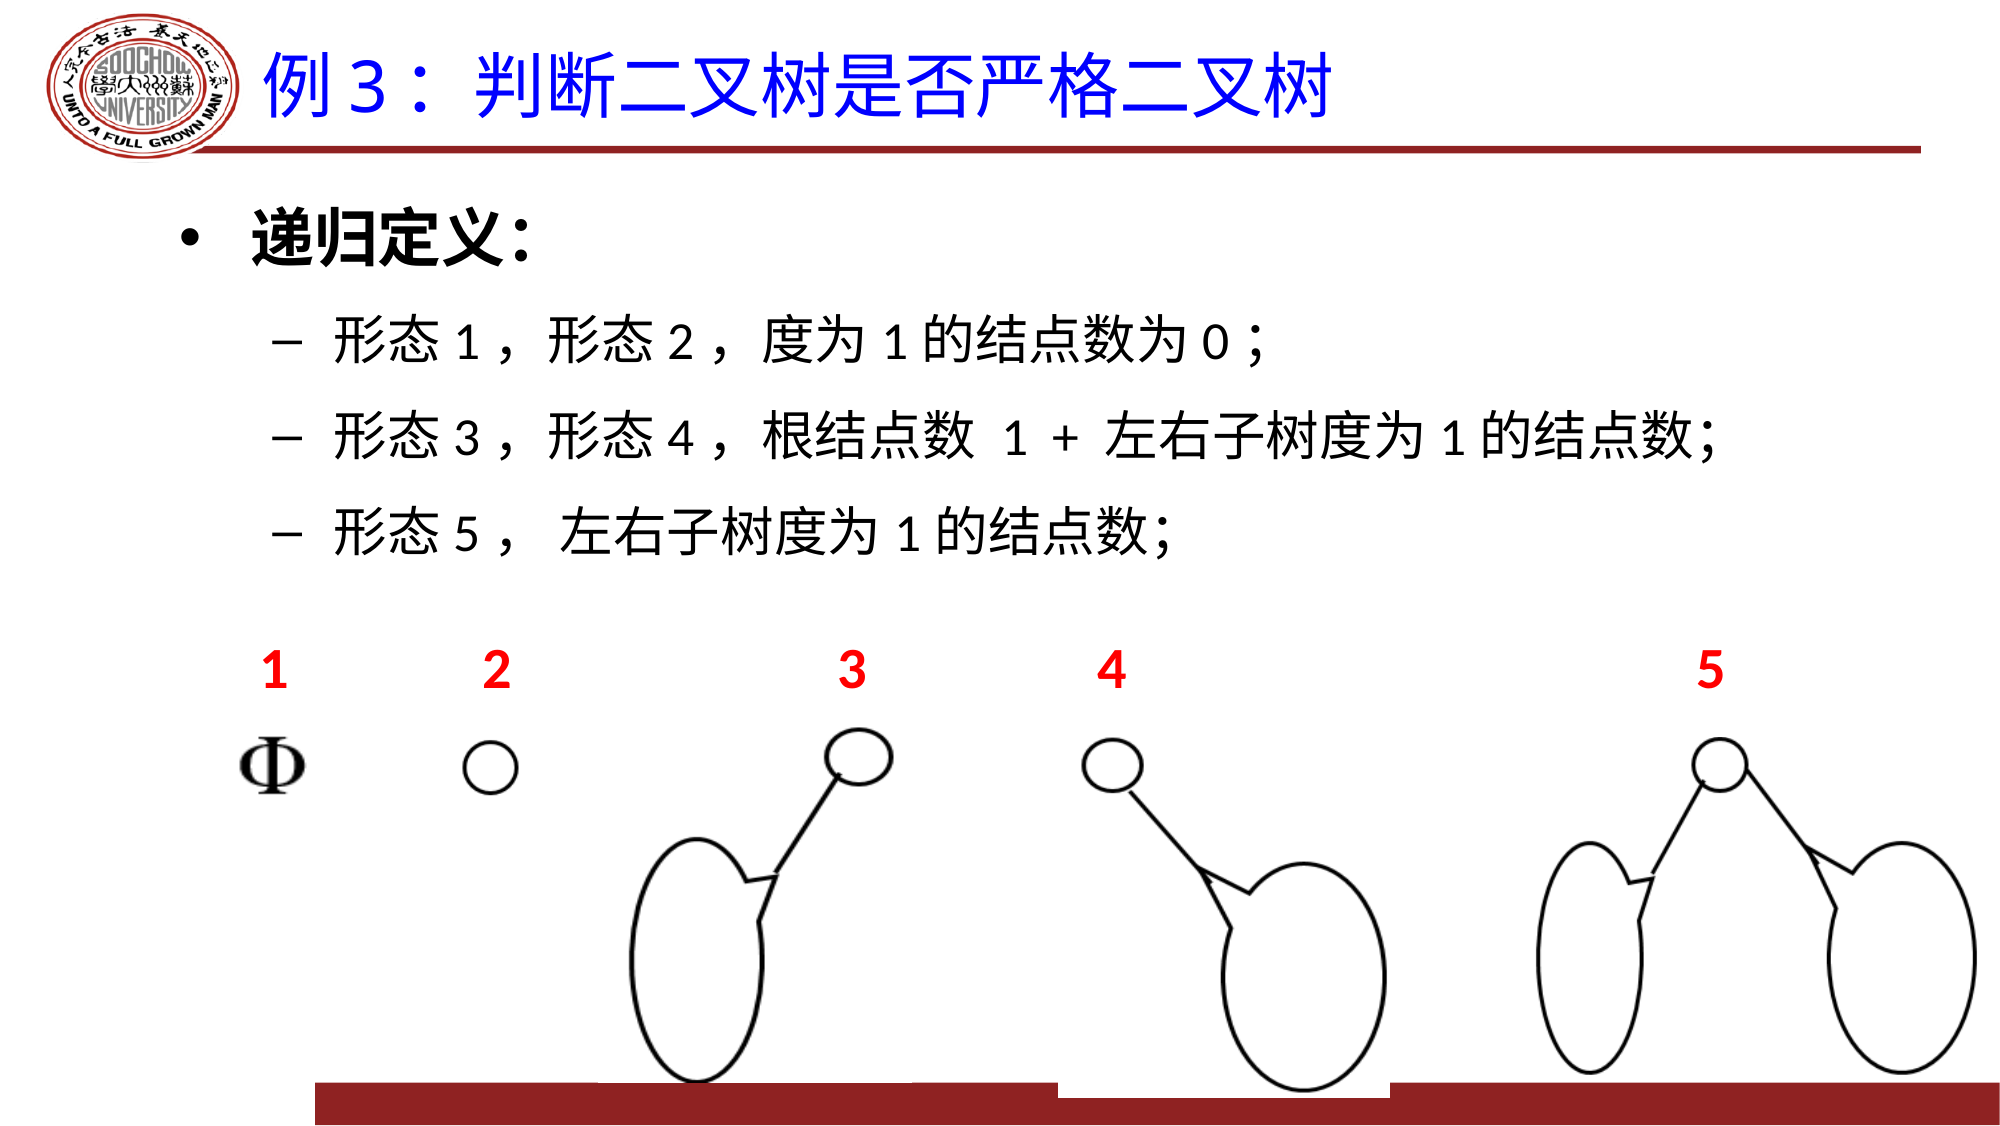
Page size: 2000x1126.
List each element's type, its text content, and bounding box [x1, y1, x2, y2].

text_box 2 [467, 623, 527, 708]
text_box 1 [244, 623, 304, 707]
text_box 3 [823, 623, 883, 707]
text_box 4 [1082, 623, 1143, 708]
list 递归定义： 形态1，形态2，度为1的结点数为0； 形态3，形态4，根结点数 1 + 左右子树度为1的结点数； 形态5， 左右子树度为1的结点数； [159, 188, 1921, 575]
picture [40, 9, 246, 163]
picture [1519, 737, 1985, 1079]
picture [205, 708, 334, 821]
text_box 5 [1681, 623, 1741, 708]
picture [432, 718, 528, 811]
picture [1058, 718, 1390, 1099]
picture [597, 708, 912, 1083]
title 例3：判断二叉树是否严格二叉树 [242, 30, 1921, 138]
